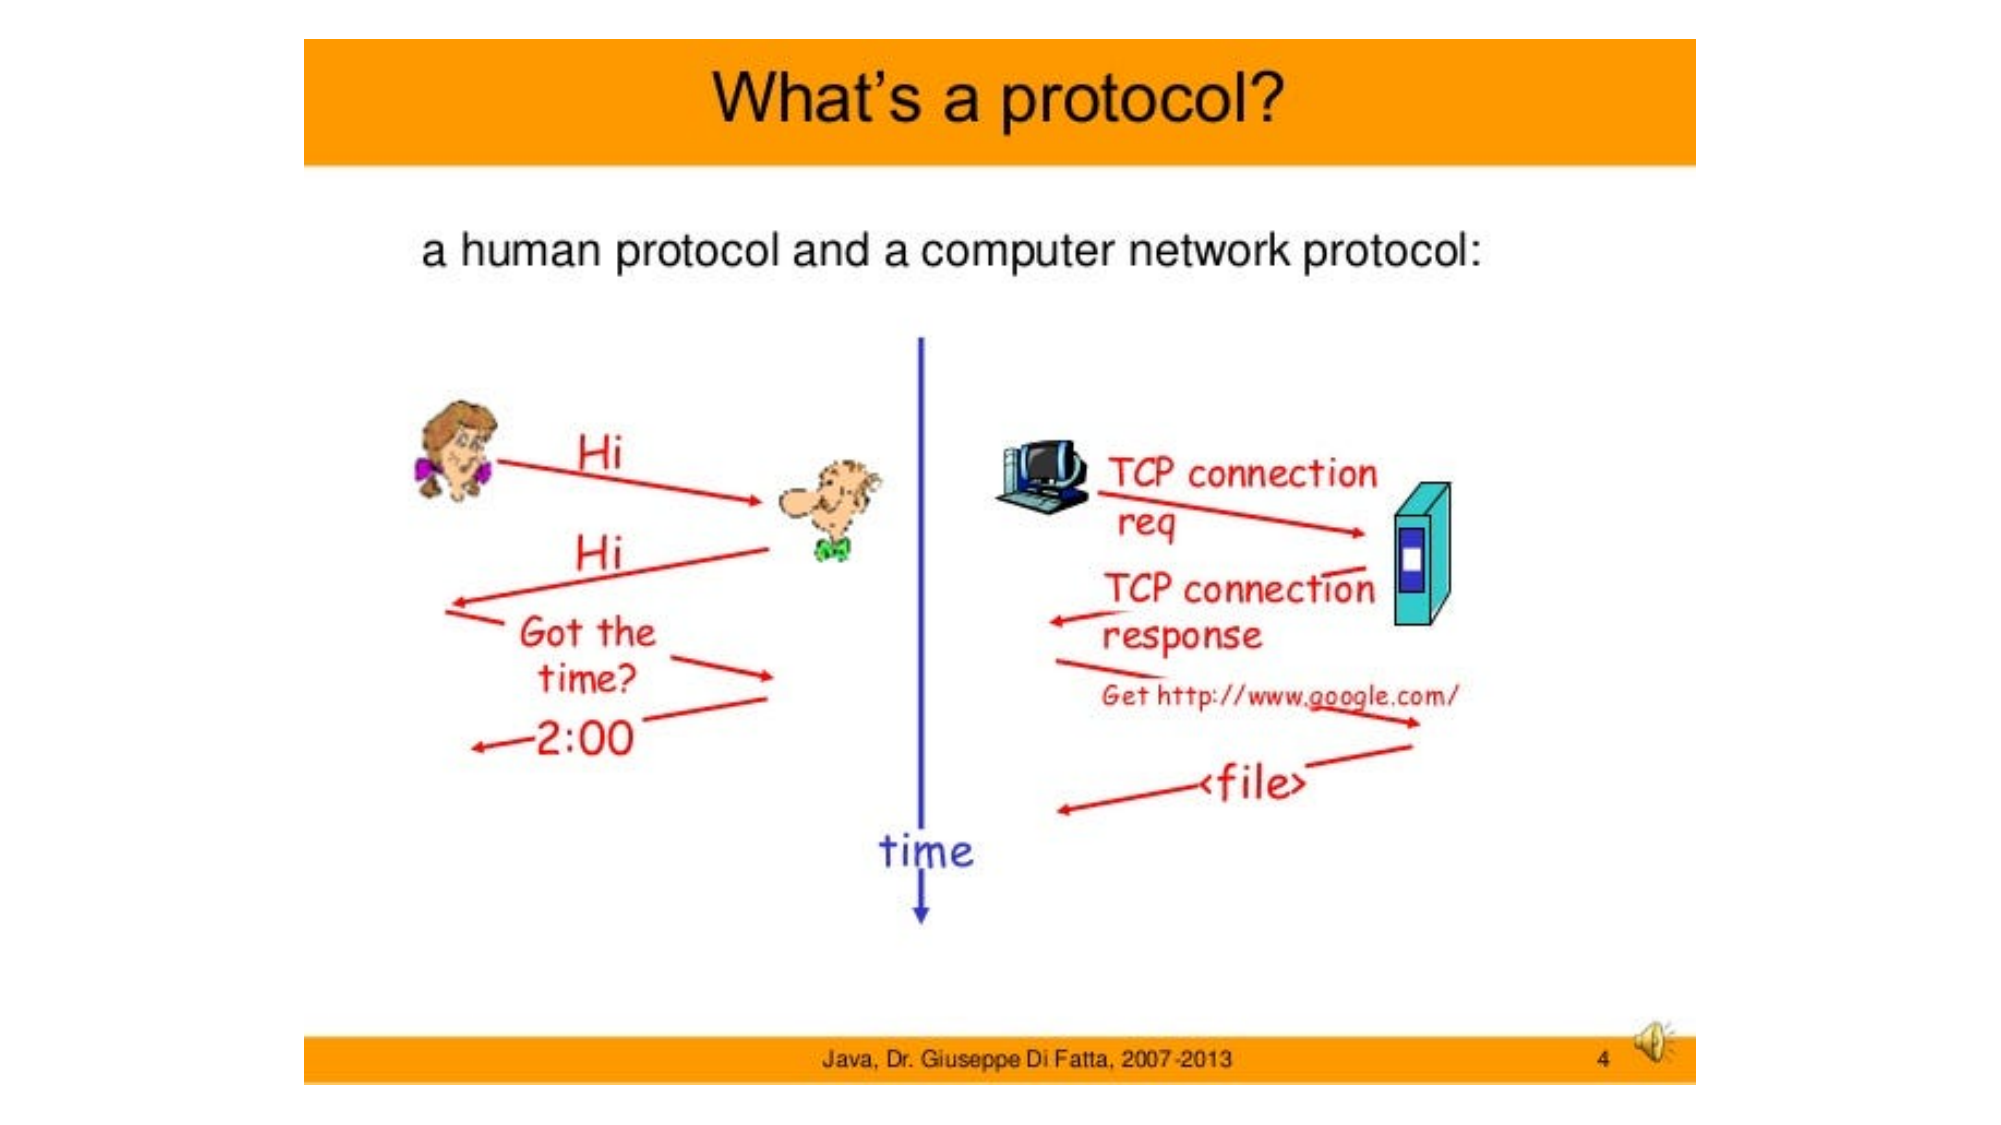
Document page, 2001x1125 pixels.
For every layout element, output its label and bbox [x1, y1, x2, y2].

list [303, 39, 1696, 1086]
